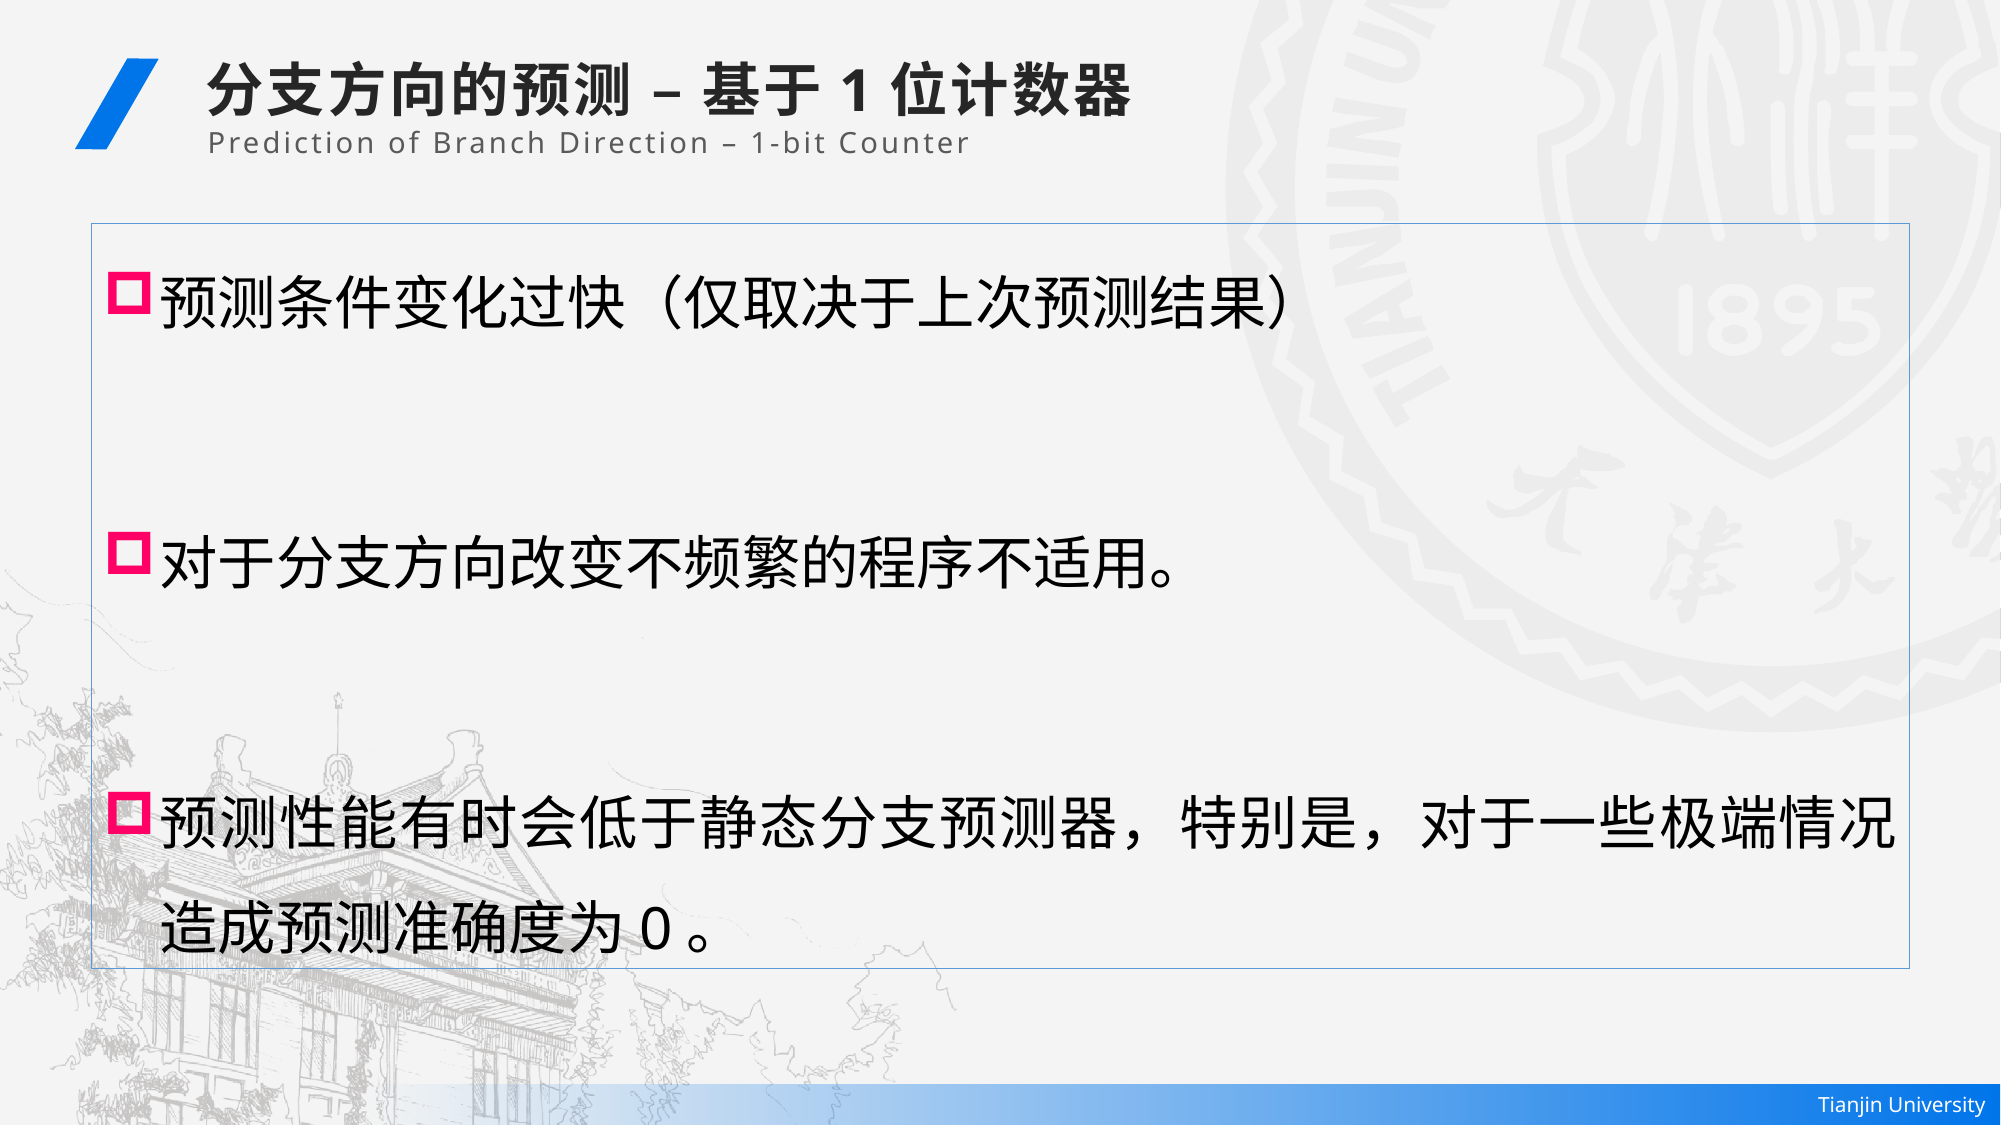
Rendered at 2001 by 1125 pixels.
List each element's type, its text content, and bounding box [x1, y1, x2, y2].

text_box [74, 109, 98, 150]
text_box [98, 45, 1142, 168]
text_box 预测条件变化过快（仅取决于上次预测结果） 对于分支方向改变不频繁的程序不适用。 预测性能有时会低于静态分支预测器，特别是，对于一些极端情况造成预测准确度为0。 [91, 223, 1910, 969]
